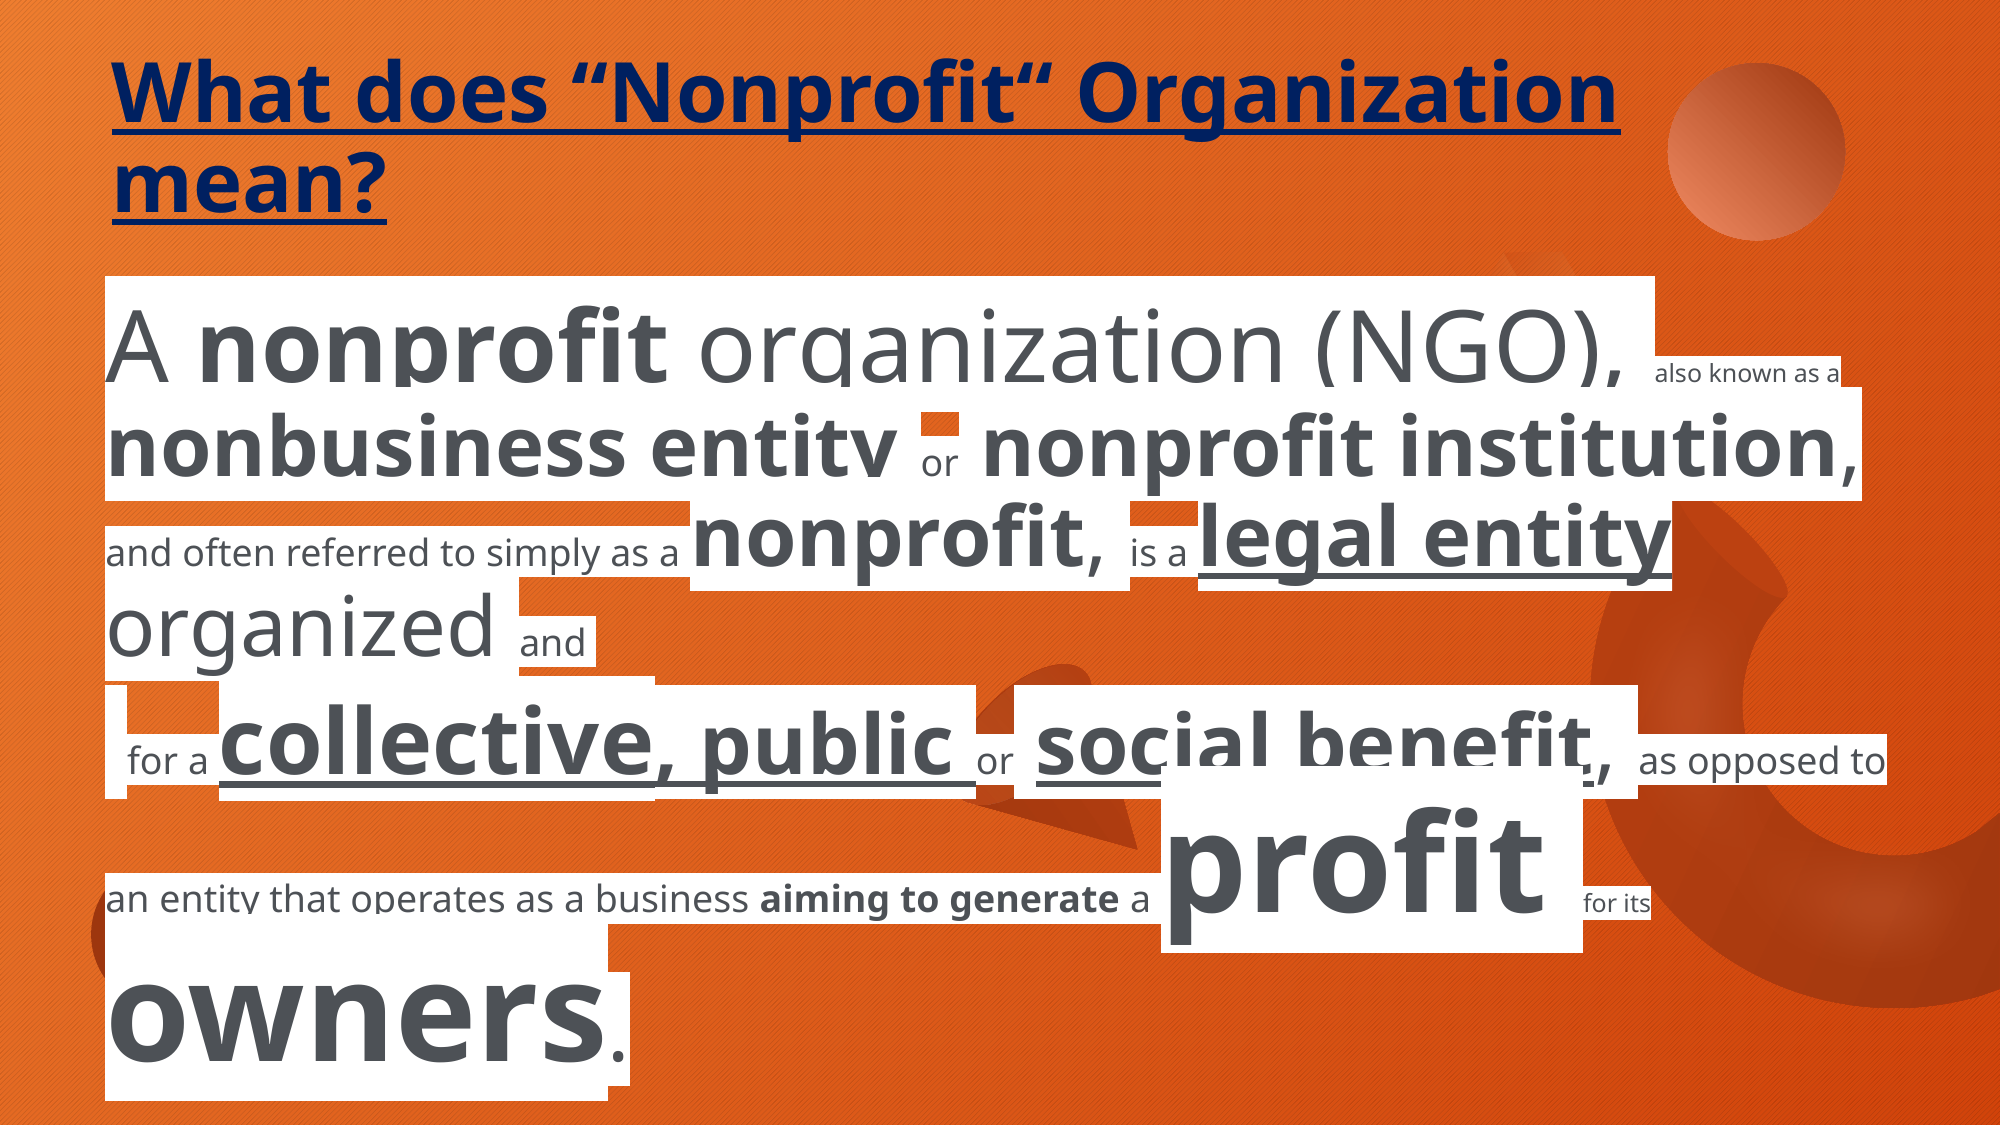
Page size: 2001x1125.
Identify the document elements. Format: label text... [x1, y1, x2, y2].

list A nonprofit organization (NGO), also known as a nonbusiness entity or nonprofit institution, and often referred to simply as a nonprofit, is a legal entity organized and for a collective, public or social benefit, as opposed to an entity that operates as a business aiming to generate a profit for its owners. [90, 289, 1910, 931]
title What does “Nonprofit“ Organization mean? [96, 0, 1916, 239]
